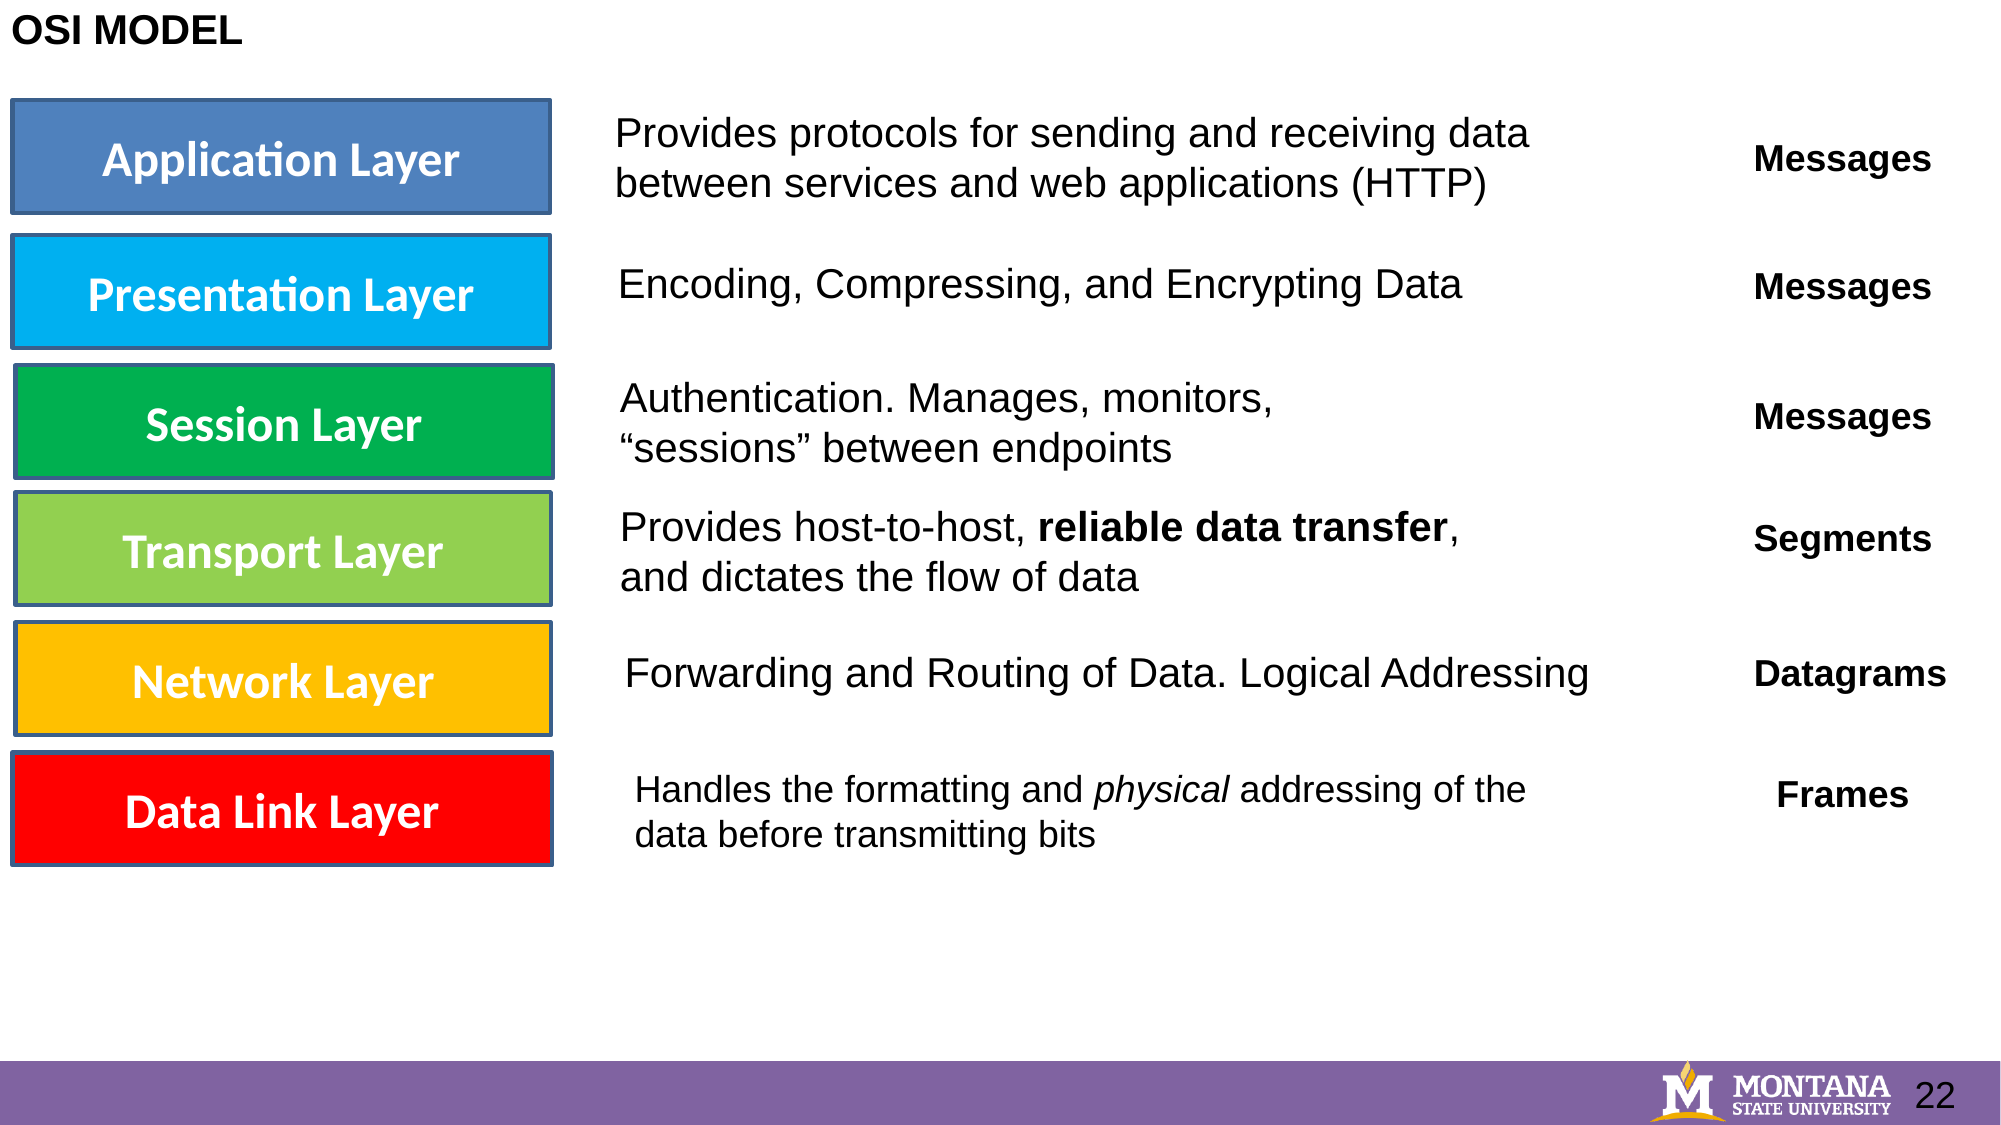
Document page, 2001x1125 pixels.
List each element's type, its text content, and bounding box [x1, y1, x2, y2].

text_box Application Layer [10, 98, 552, 215]
text_box Encoding, Compressing, and Encrypting Data [603, 248, 1479, 314]
text_box Forwarding and Routing of Data. Logical Addressing [609, 638, 1606, 704]
text_box Messages [1738, 384, 1948, 445]
text_box Frames [1761, 762, 1925, 823]
text_box Data Link Layer [10, 750, 554, 867]
text_box Segments [1738, 506, 1948, 566]
picture [1650, 1060, 1891, 1122]
text_box Handles the formatting and physical addressing of the data before transmitting bits [619, 757, 1543, 863]
text_box Presentation Layer [10, 233, 552, 350]
text_box Authentication. Manages, monitors, “sessions” between endpoints [605, 363, 1316, 479]
text_box [24, 162, 563, 223]
text_box Datagrams [1738, 641, 1962, 701]
text_box Provides protocols for sending and receiving data between services and web applications (HTTP) [599, 98, 1563, 214]
slide_number 22 [1887, 1072, 1994, 1125]
text_box Messages [1738, 254, 1948, 315]
text_box Transport Layer [13, 490, 553, 607]
title OSI MODEL [0, 0, 898, 191]
text_box Session Layer [13, 363, 555, 480]
text_box Network Layer [13, 620, 553, 737]
text_box Messages [1738, 126, 1948, 186]
text_box Provides host-to-host, reliable data transfer, and dictates the flow of data [605, 492, 1480, 607]
